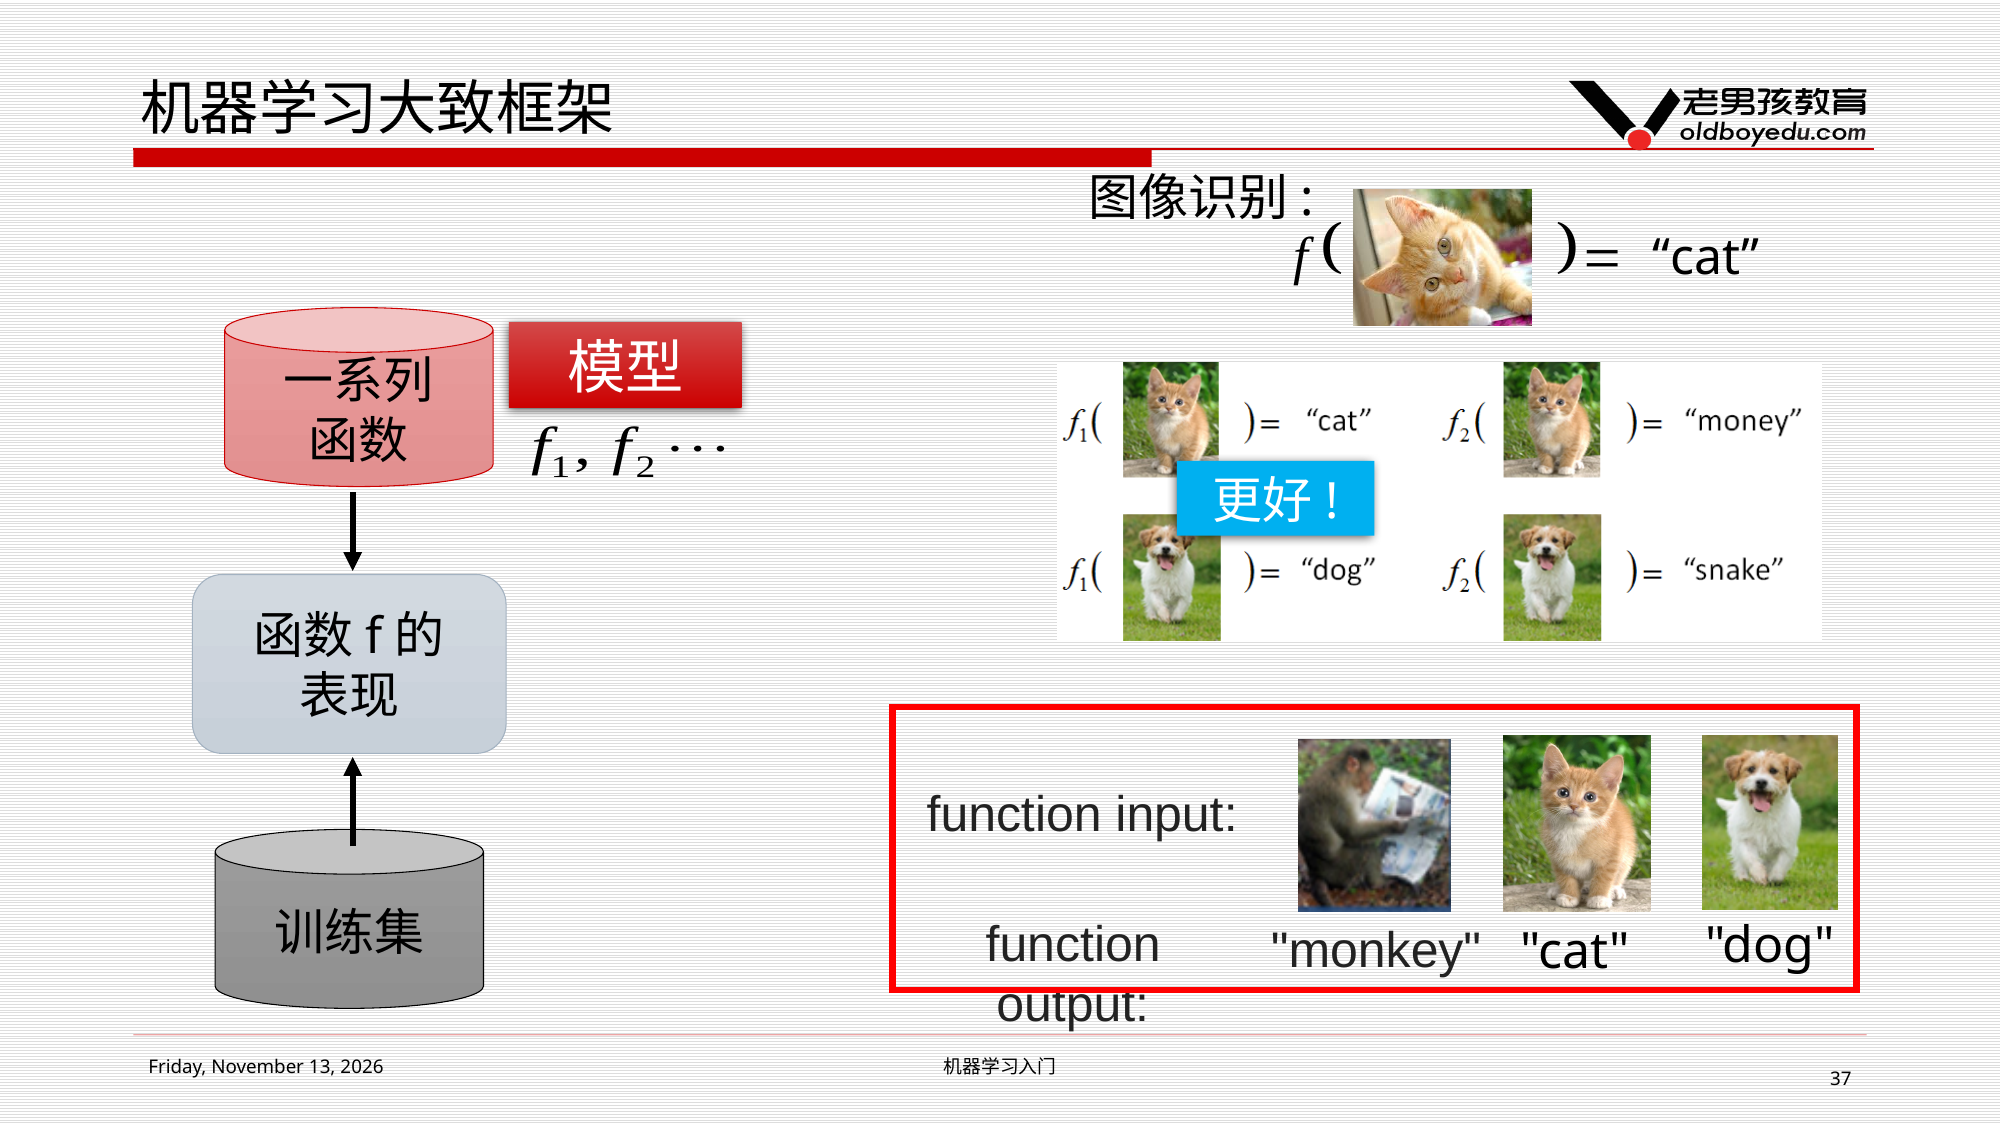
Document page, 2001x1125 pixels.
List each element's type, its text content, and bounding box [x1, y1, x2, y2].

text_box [1275, 189, 1825, 326]
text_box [216, 830, 482, 873]
title 逻辑斯蒂回归 [226, 309, 492, 351]
picture [1057, 362, 1822, 641]
text_box 函数f的 表现 [191, 573, 507, 754]
slide_number 37 [1433, 1058, 1867, 1103]
footer 机器学习入门 [683, 1046, 1317, 1103]
picture [1502, 735, 1651, 912]
picture [1298, 739, 1451, 913]
text_box function output: [888, 904, 1258, 1040]
text_box 模型 [508, 322, 742, 408]
picture [1702, 735, 1838, 911]
text_box 一系列 函数 [224, 307, 494, 488]
text_box 图像识别: [1073, 158, 1312, 233]
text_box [508, 410, 742, 487]
title 机器学习大致框架 [125, 50, 1876, 149]
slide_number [133, 1046, 567, 1103]
text_box [892, 706, 1857, 991]
text_box 训练集 [214, 828, 485, 1009]
